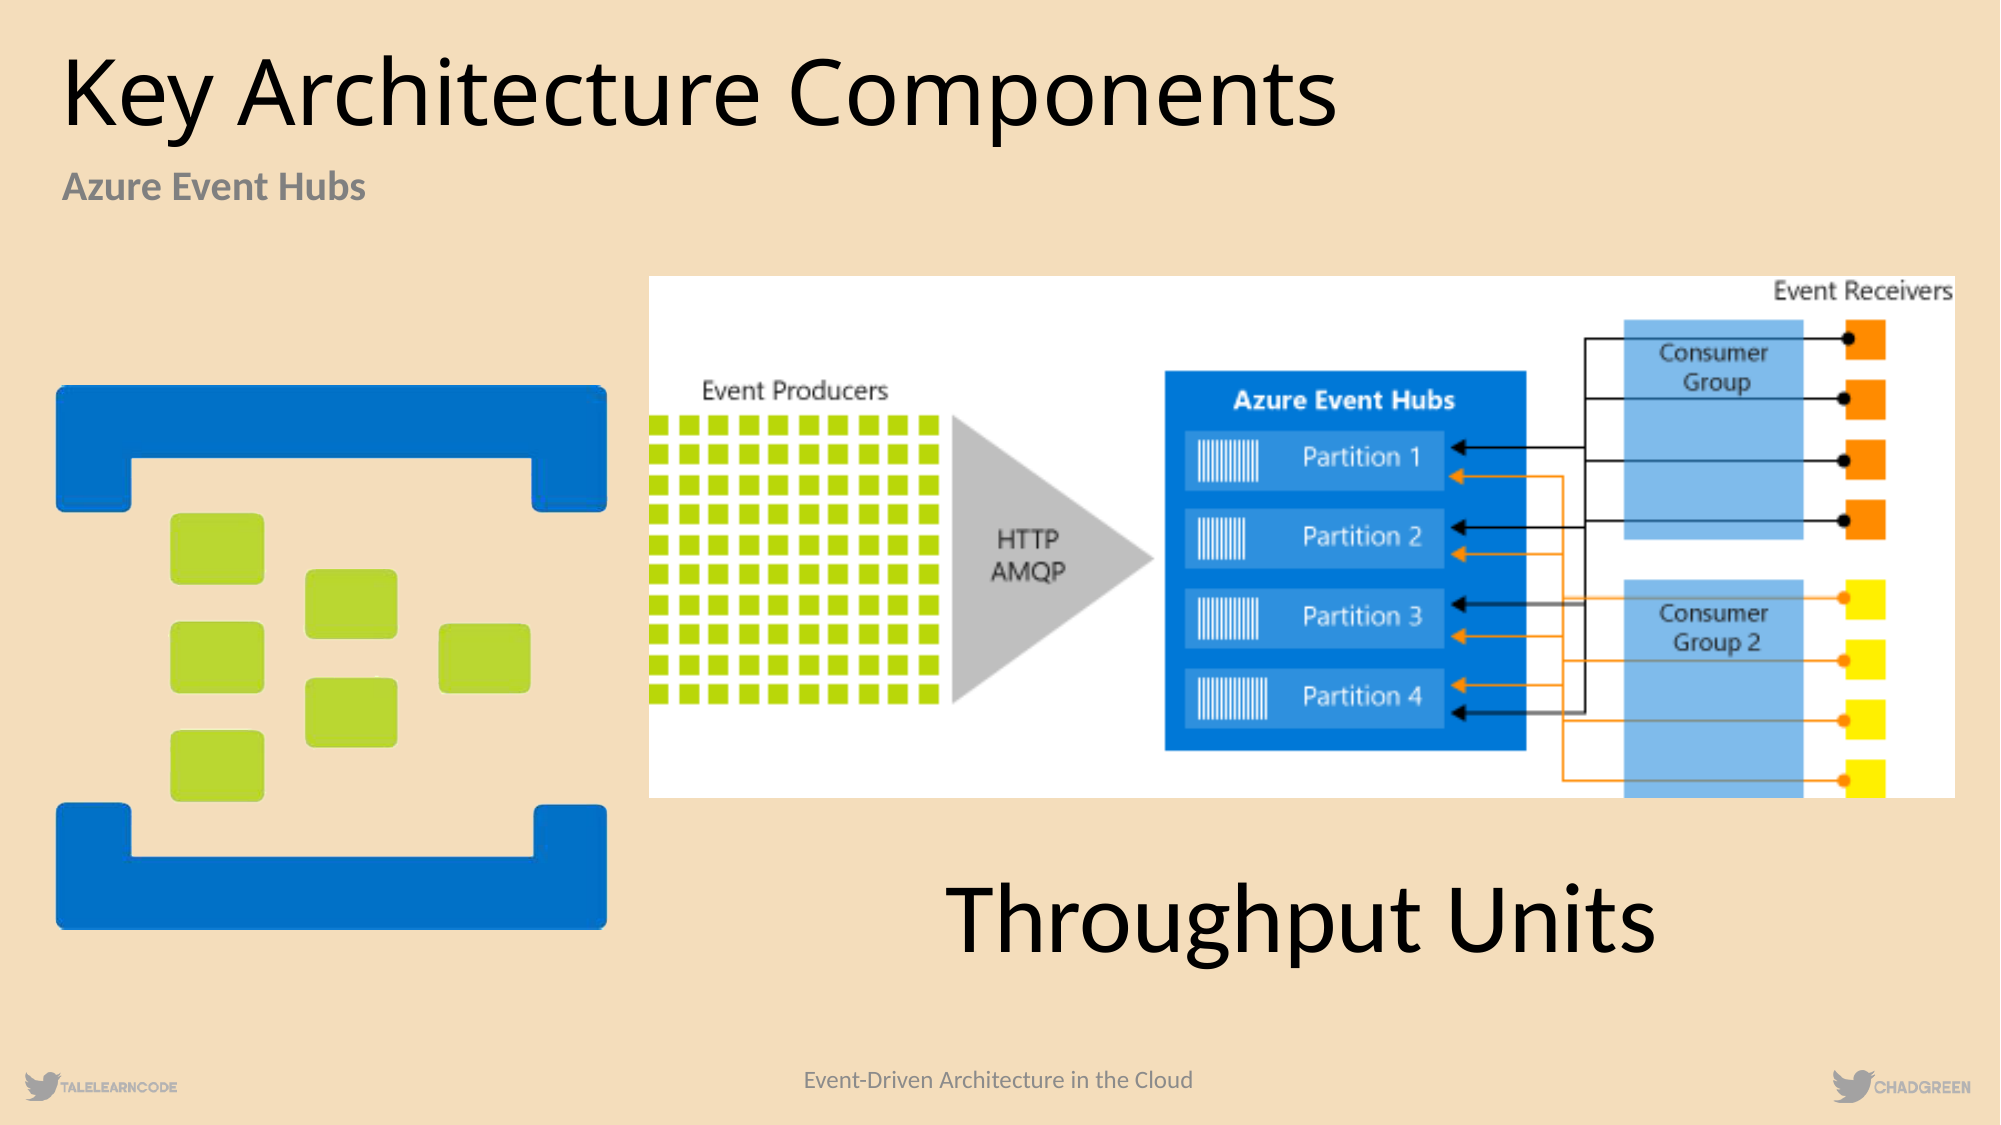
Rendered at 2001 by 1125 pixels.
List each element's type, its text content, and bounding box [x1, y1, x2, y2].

picture [45, 385, 618, 930]
text_box Azure Event Hubs [46, 156, 1955, 217]
title Key Architecture Components [45, 35, 1954, 157]
text_box Throughput Units [649, 844, 1955, 980]
picture [649, 276, 1955, 798]
